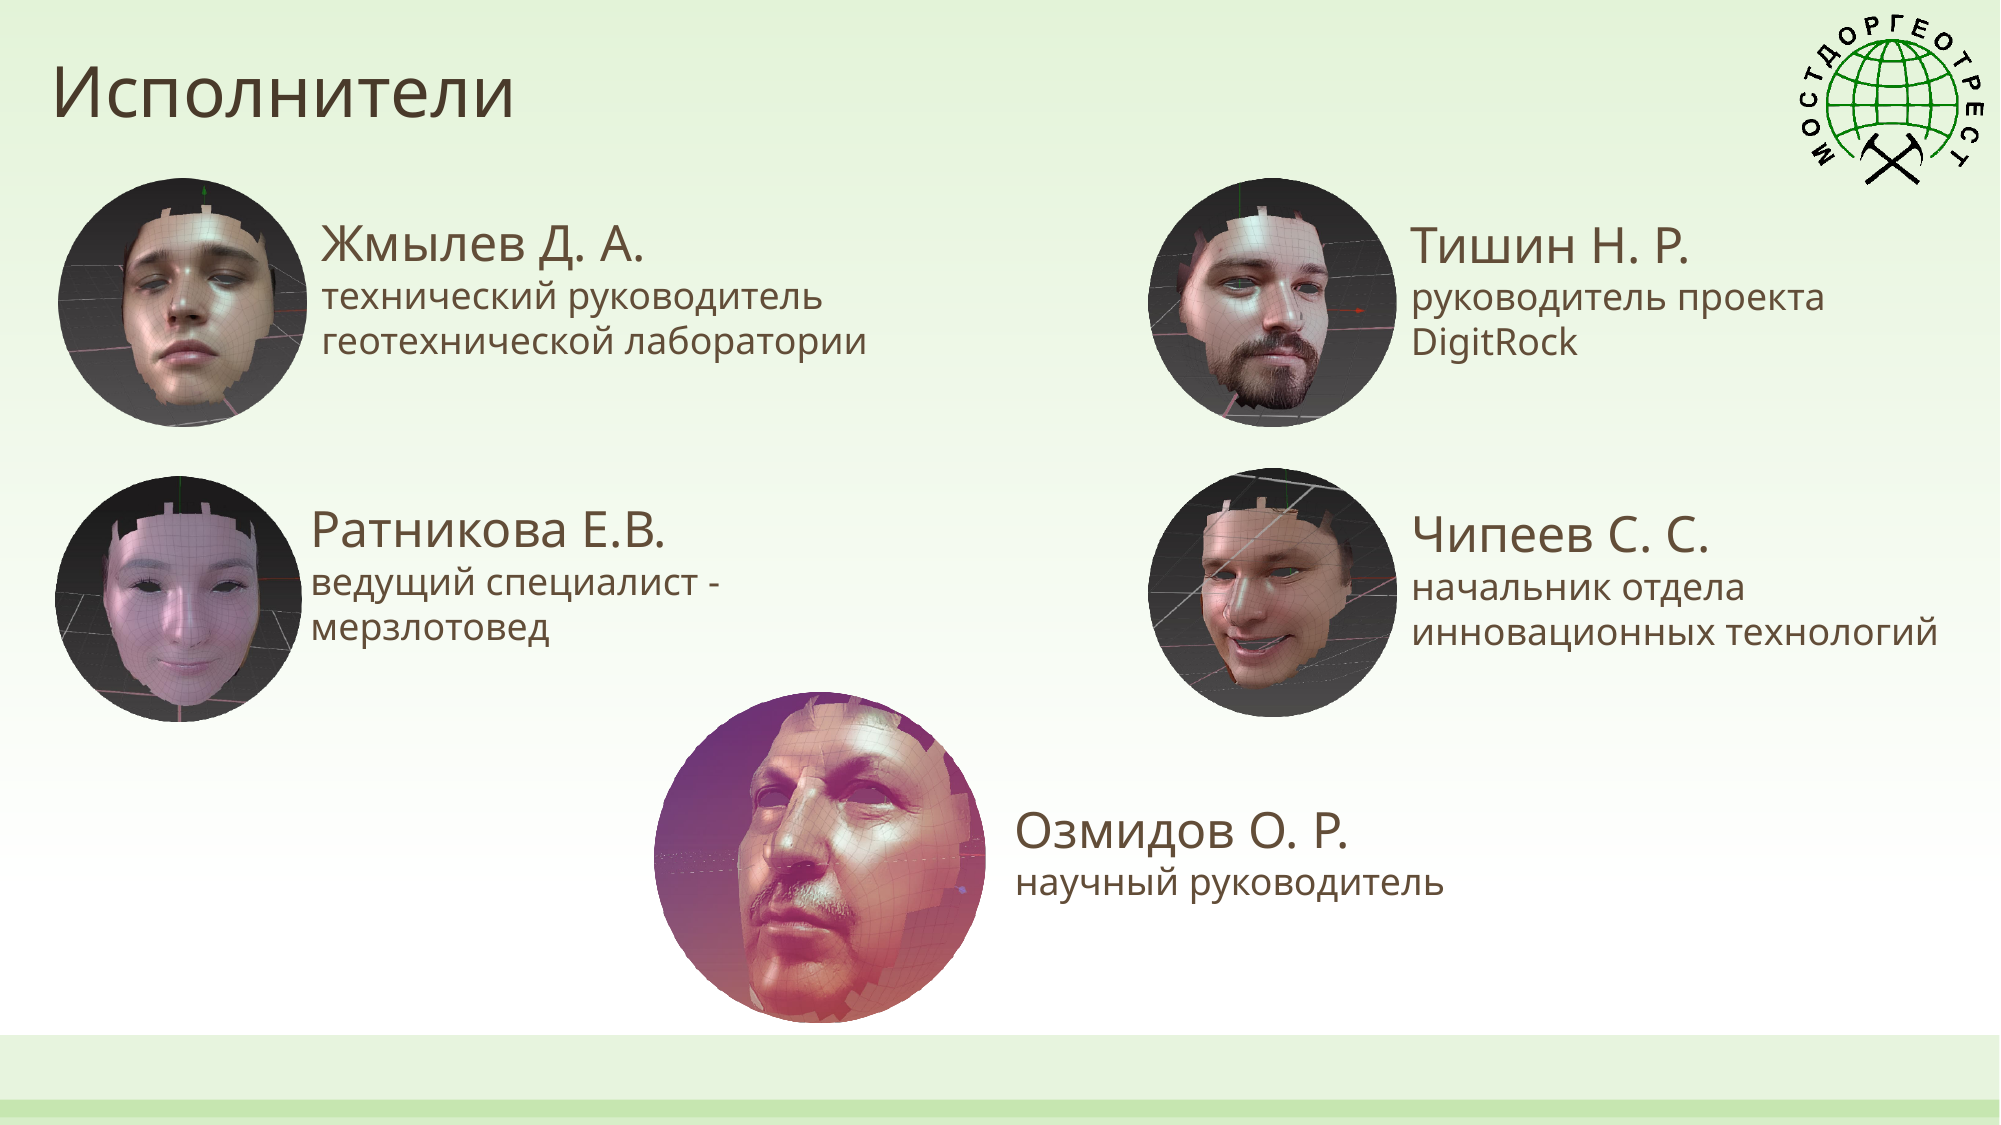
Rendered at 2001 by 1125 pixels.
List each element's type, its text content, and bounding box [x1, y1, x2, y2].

picture [1789, 0, 1989, 199]
text_box Жмылев Д. А. технический руководитель геотехнической лаборатории [307, 204, 959, 370]
text_box Тишин Н. Р. руководитель проекта DigitRock [1397, 205, 1870, 371]
picture [1148, 468, 1397, 717]
picture [58, 178, 307, 427]
text_box Озмидов О. Р. научный руководитель [999, 791, 1898, 911]
text_box Ратникова Е.В. ведущий специалист - мерзлотовед [304, 490, 782, 656]
text_box Исполнители [35, 35, 1789, 141]
picture [55, 476, 304, 722]
picture [1148, 178, 1397, 427]
picture [653, 692, 986, 1023]
text_box Чипеев С. С. начальник отдела инновационных технологий [1397, 495, 2000, 660]
